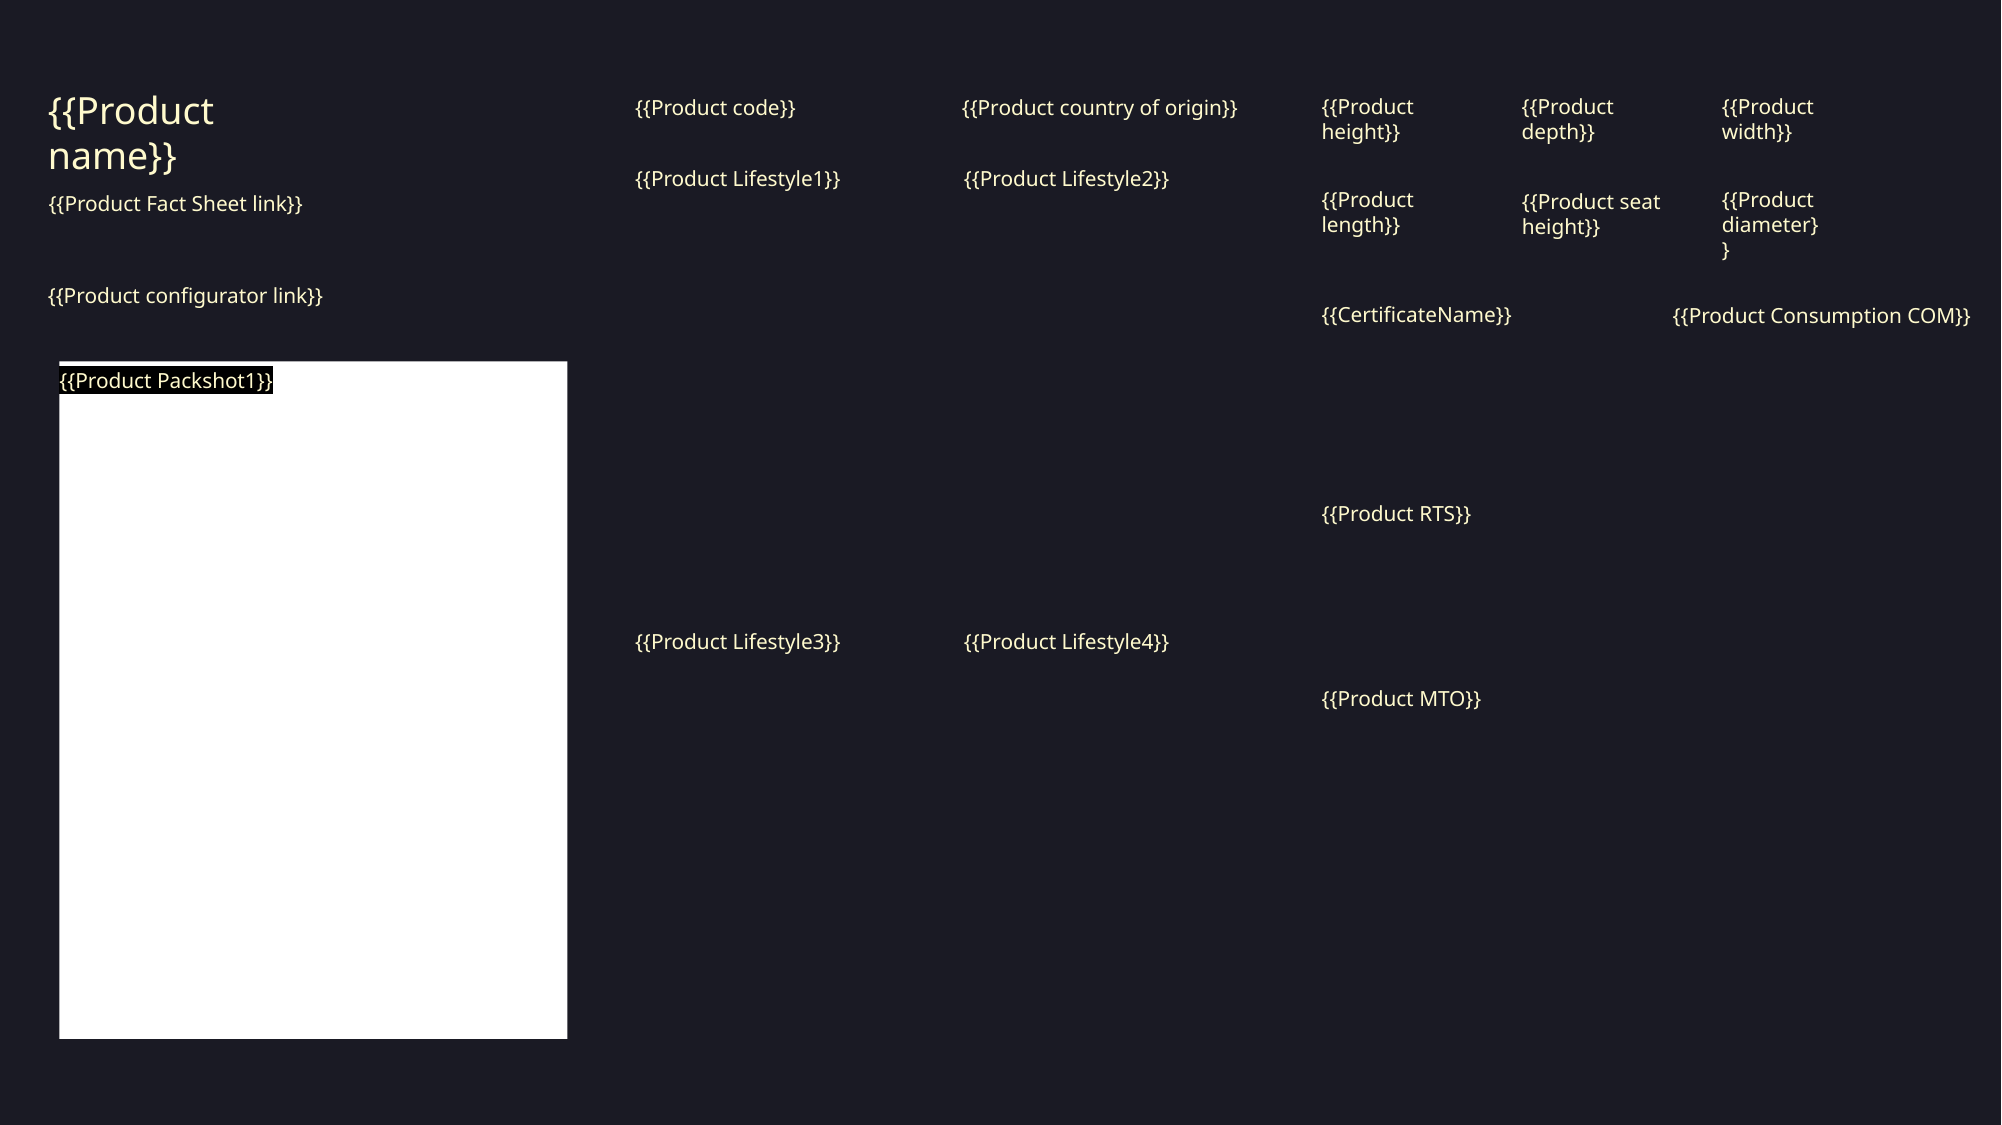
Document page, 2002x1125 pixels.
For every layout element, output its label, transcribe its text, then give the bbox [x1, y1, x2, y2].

text_box {{Product length}} [1321, 180, 1421, 227]
text_box {{Product Packshot1}} [59, 361, 568, 1039]
text_box {{CertificateName}} [1321, 295, 1668, 517]
text_box {{Product diameter}} [1721, 180, 1821, 229]
text_box {{Product Lifestyle1}} [635, 159, 948, 576]
text_box {{Product code}} [635, 88, 937, 147]
text_box {{Product Lifestyle2}} [963, 159, 1277, 576]
text_box {{Product Fact Sheet link}} [48, 185, 331, 269]
text_box {{Product RTS}} [1321, 494, 1933, 611]
text_box {{Product height}} [1321, 87, 1421, 134]
text_box {{Product seat height}} [1521, 182, 1665, 229]
text_box {{Product country of origin}} [961, 88, 1263, 147]
text_box {{Product width}} [1721, 87, 1821, 134]
text_box {{Product Lifestyle4}} [963, 622, 1277, 1039]
text_box {{Product Consumption COM}} [1672, 296, 2001, 517]
text_box {{Product configurator link}} [47, 276, 330, 361]
text_box {{Product Lifestyle3}} [635, 622, 948, 1039]
text_box {{Product depth}} [1521, 87, 1621, 134]
text_box {{Product name}} [47, 81, 349, 140]
text_box {{Product MTO}} [1321, 679, 2000, 901]
